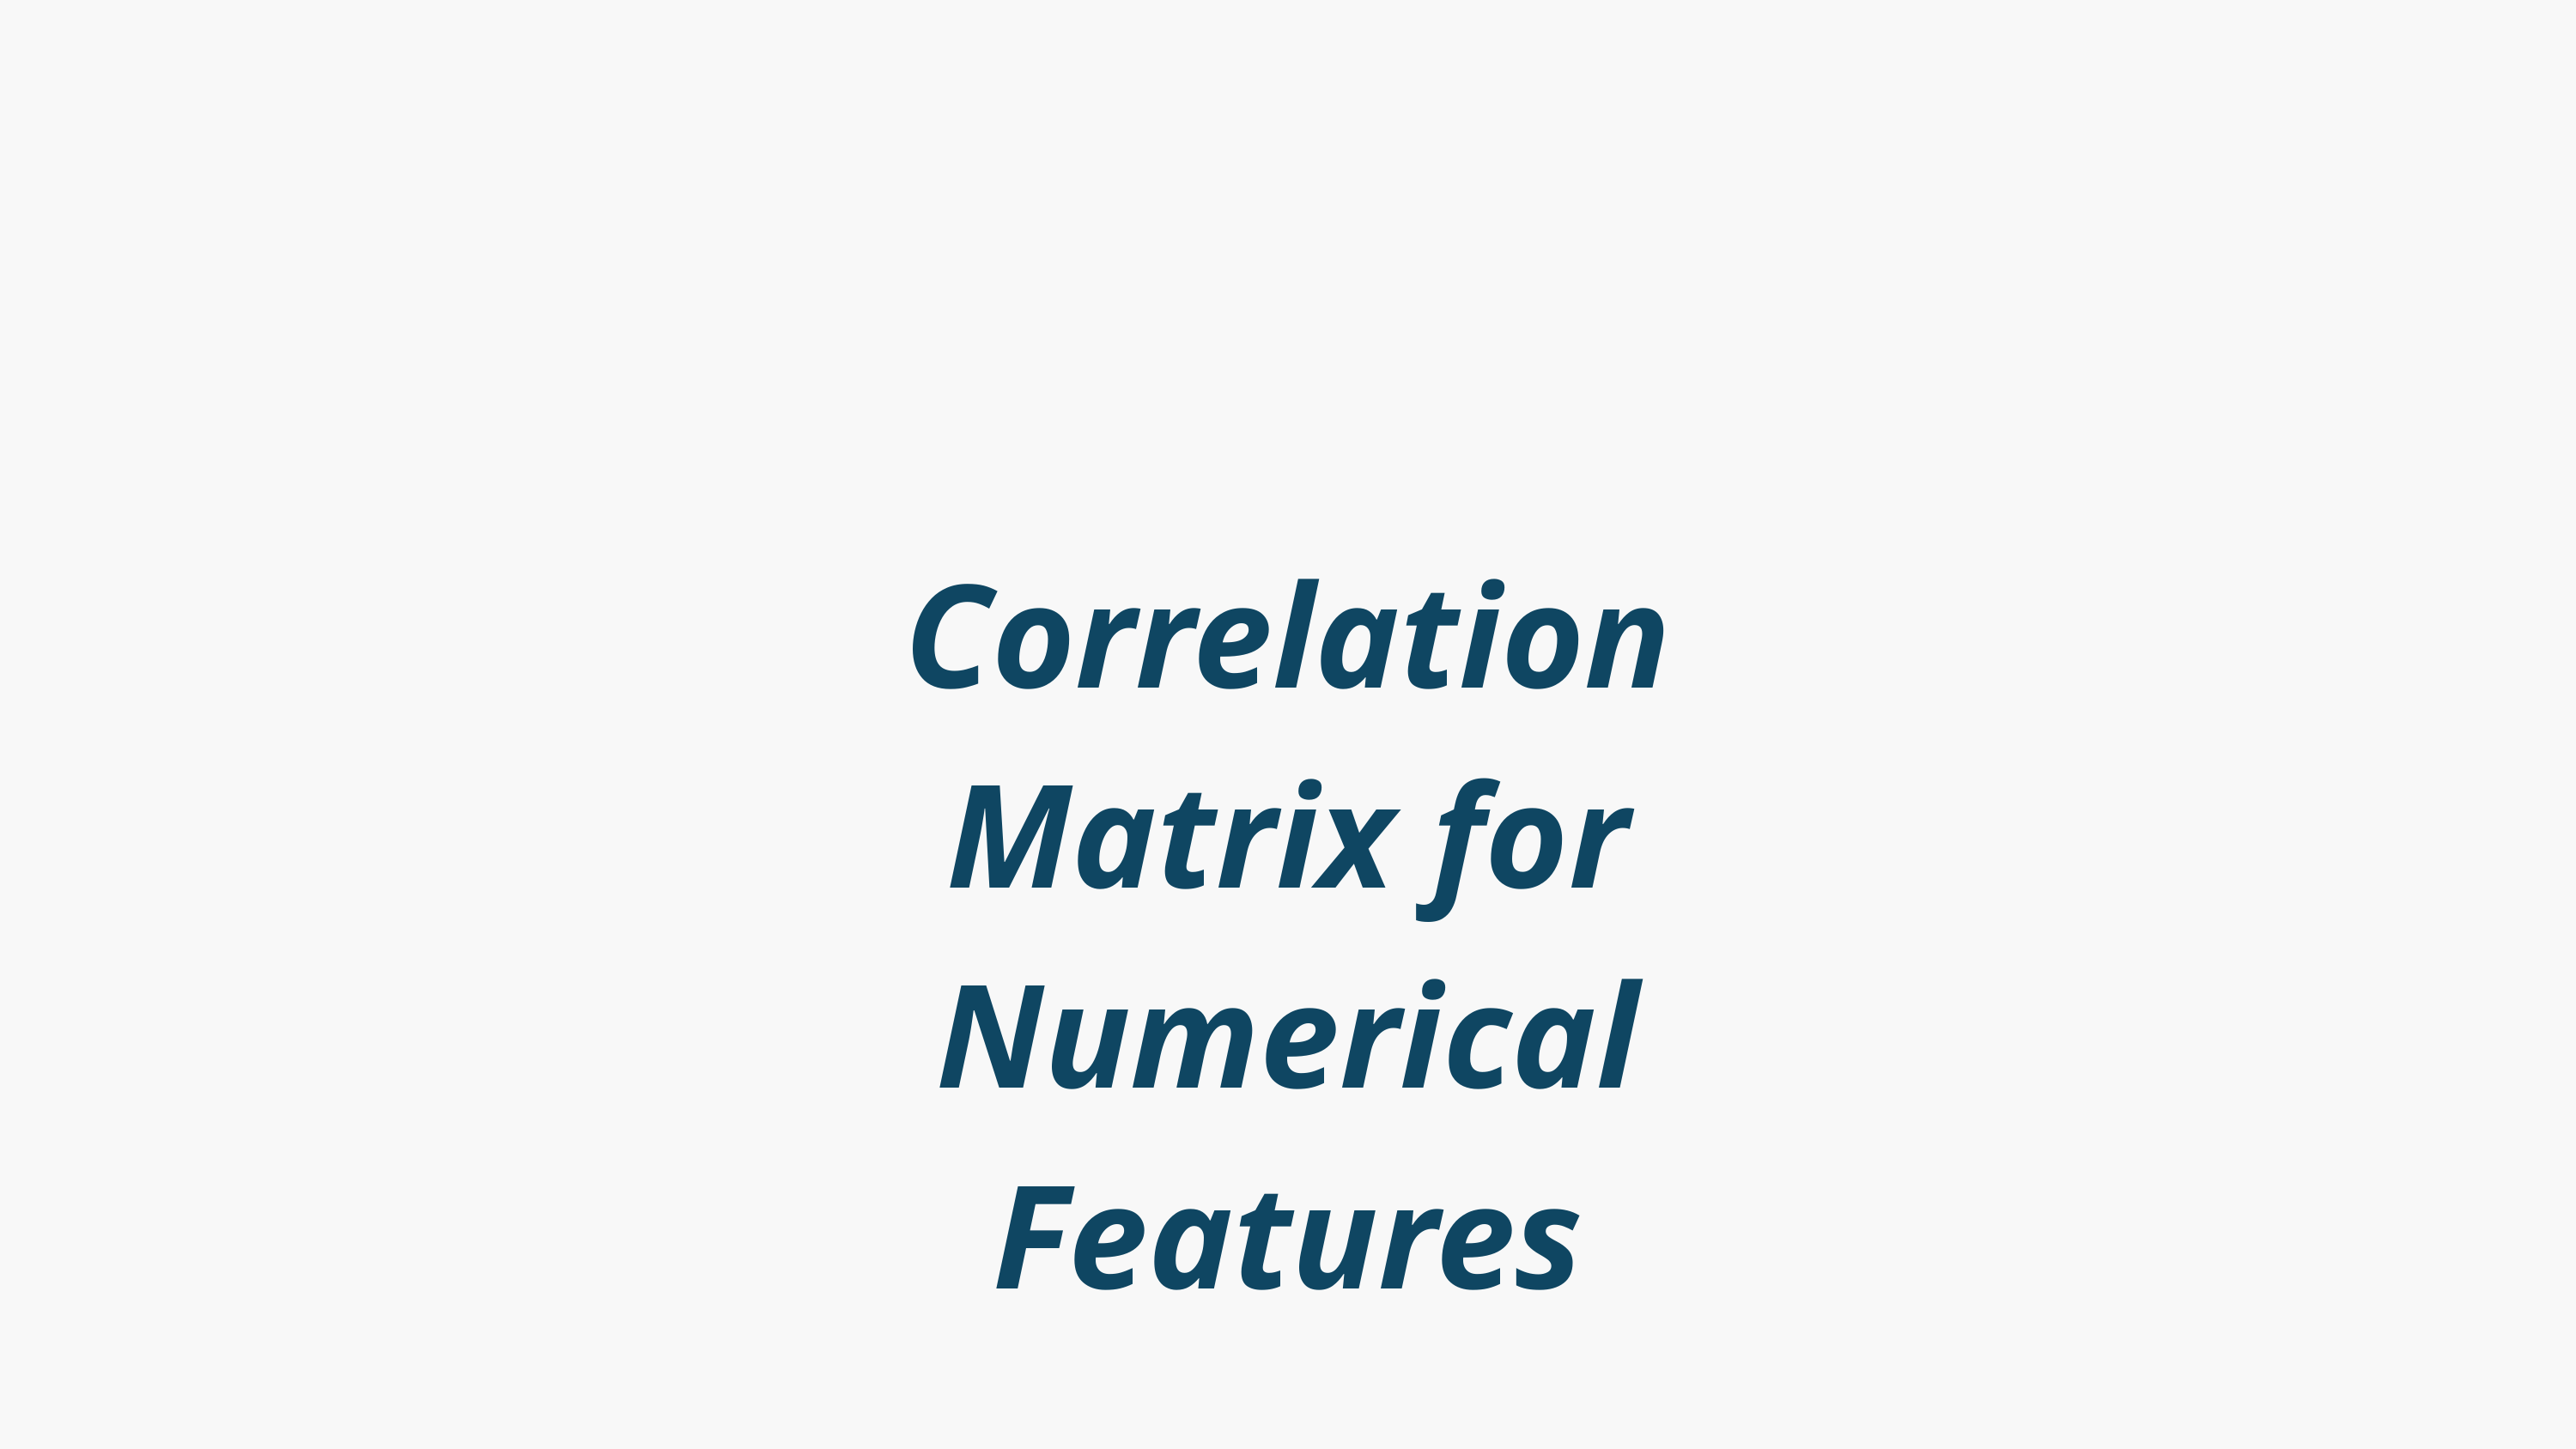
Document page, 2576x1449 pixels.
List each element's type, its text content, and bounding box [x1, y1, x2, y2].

text_box Correlation Matrix for Numerical Features [700, 516, 1876, 1318]
